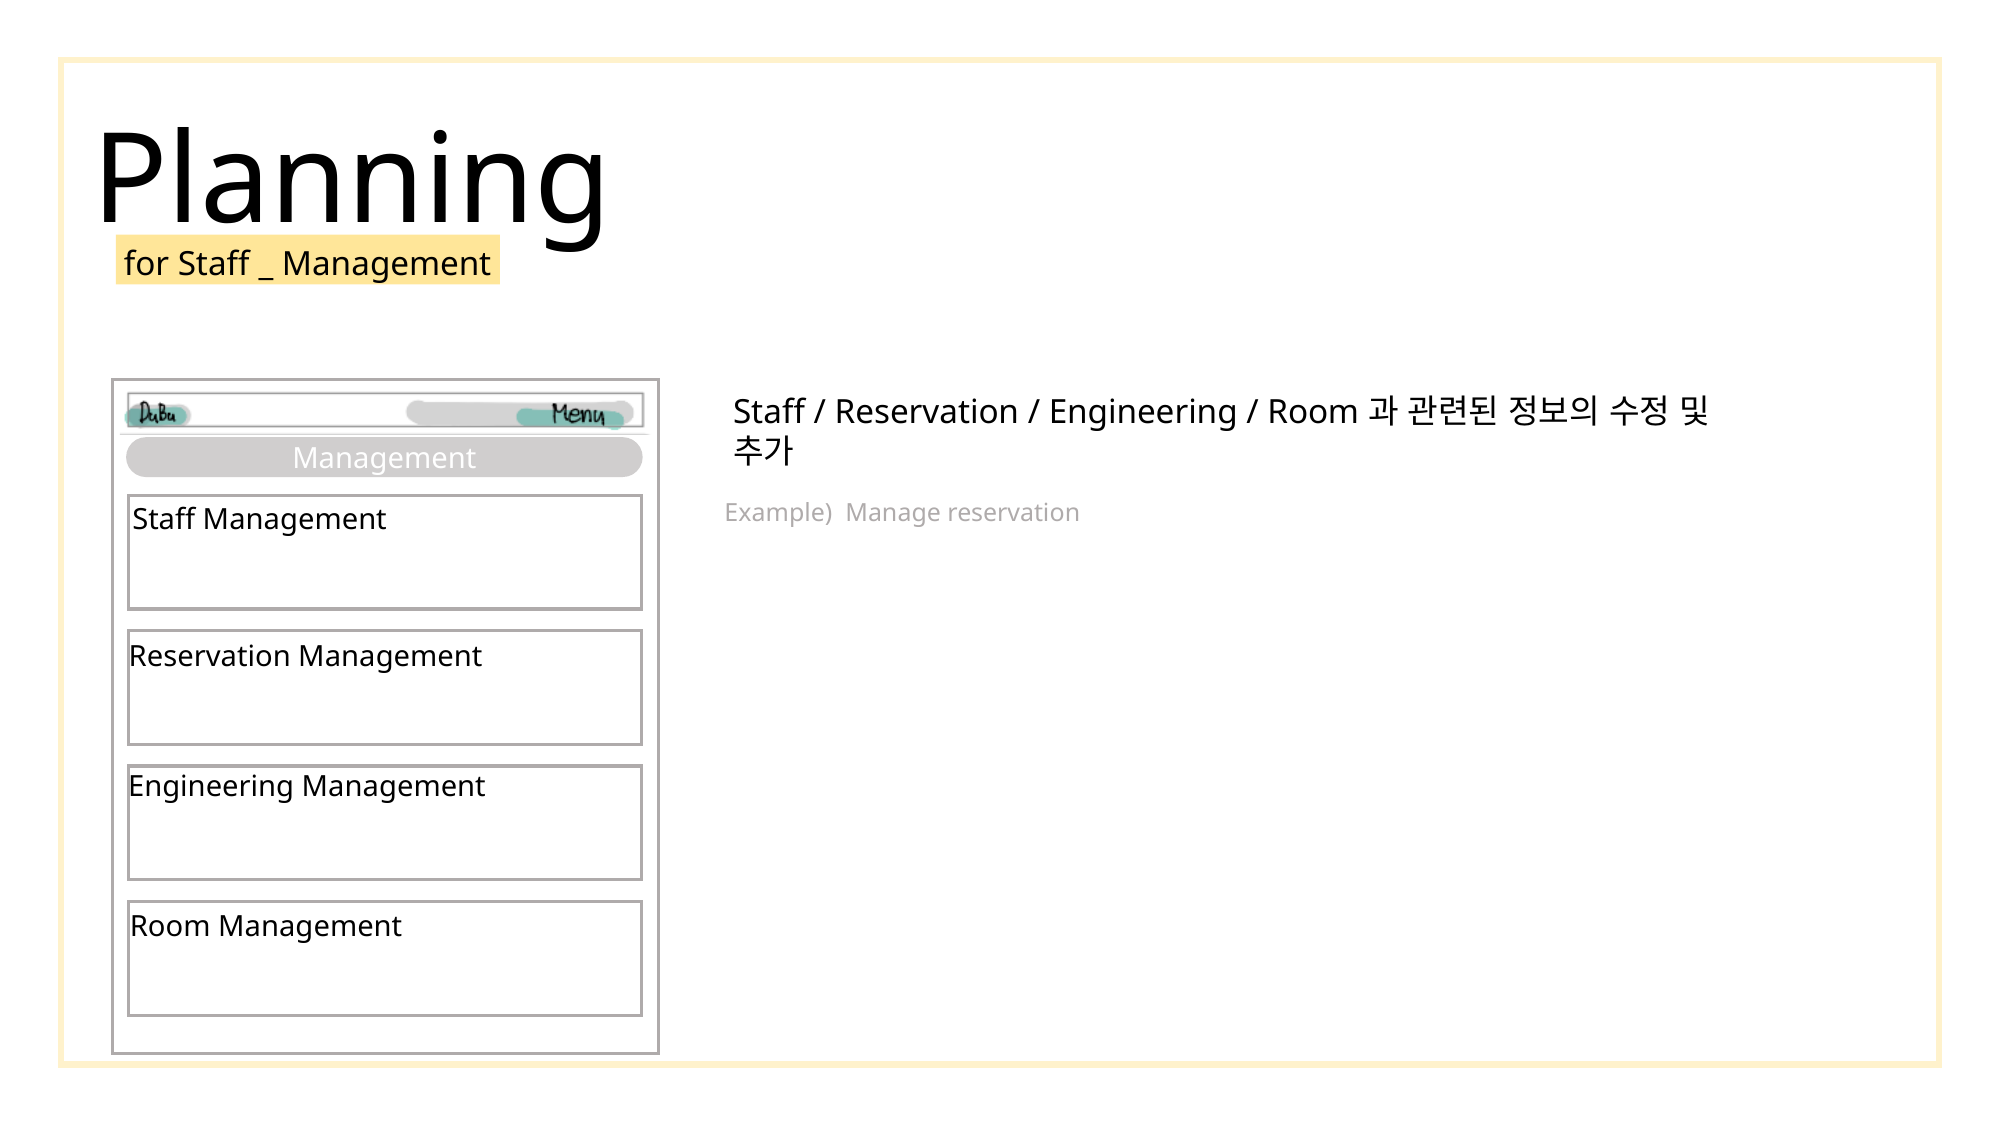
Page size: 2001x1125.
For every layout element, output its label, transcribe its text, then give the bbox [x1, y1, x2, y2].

text_box Staff Management [117, 493, 402, 543]
text_box [60, 59, 1940, 1066]
text_box [128, 900, 643, 1016]
text_box Staff / Reservation / Engineering / Room과 관련된 정보의 수정 및 추가 [718, 382, 1754, 478]
text_box for Staff _ Management [109, 234, 507, 290]
text_box Room Management [114, 900, 418, 951]
text_box [128, 630, 643, 745]
text_box Engineering Management [113, 759, 501, 810]
text_box Reservation Management [113, 629, 498, 680]
text_box [128, 765, 643, 881]
text_box [128, 494, 643, 610]
picture [119, 386, 656, 435]
text_box Example) Manage reservation [709, 489, 1110, 534]
text_box [111, 378, 659, 1055]
text_box Planning [77, 90, 627, 256]
text_box Management [126, 437, 643, 478]
